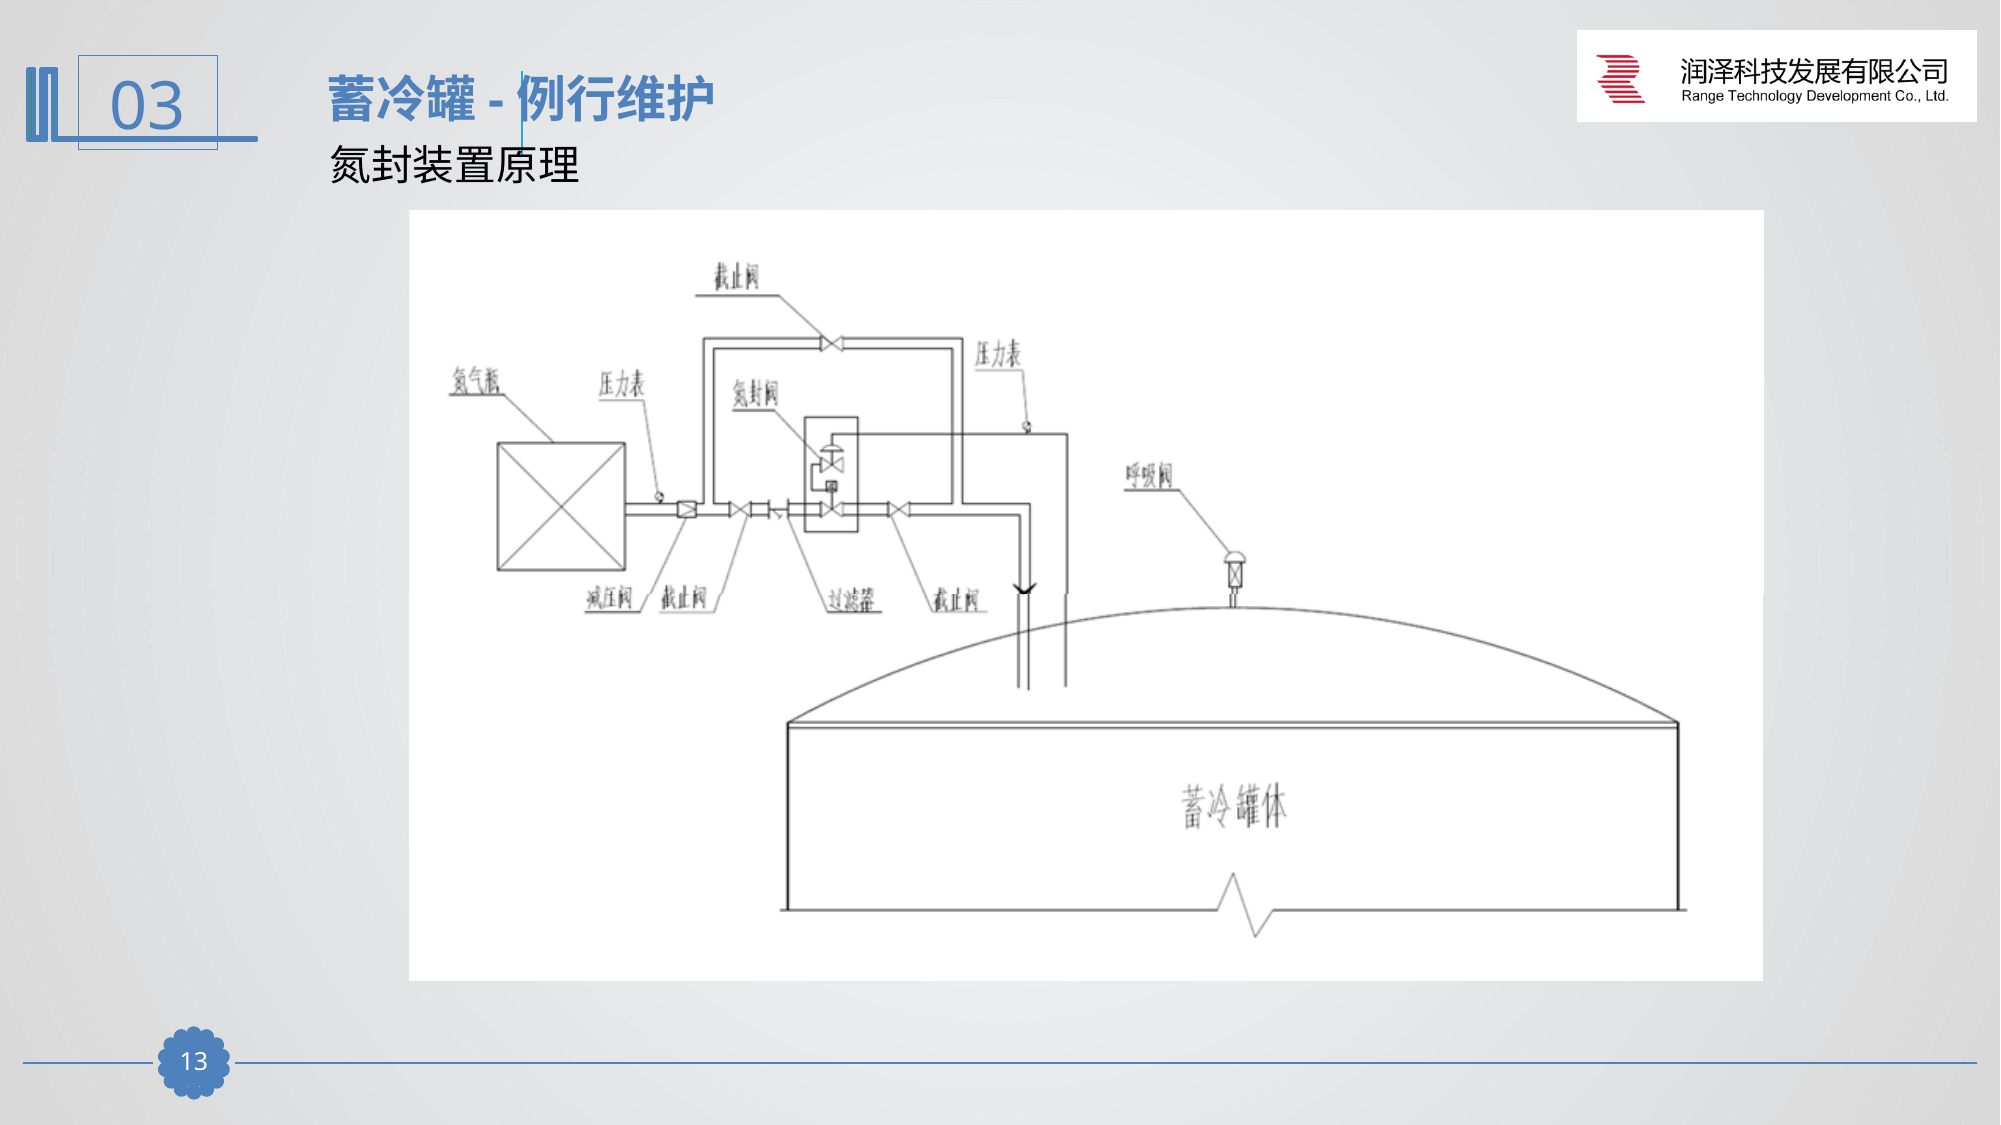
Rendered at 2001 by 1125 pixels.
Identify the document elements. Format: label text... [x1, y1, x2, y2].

picture [1577, 30, 1977, 122]
text_box 氮封装置原理 [314, 131, 774, 197]
text_box 蓄冷罐-例行维护 [311, 59, 1012, 135]
slide_number 12 [169, 1039, 218, 1086]
picture [408, 209, 1765, 982]
